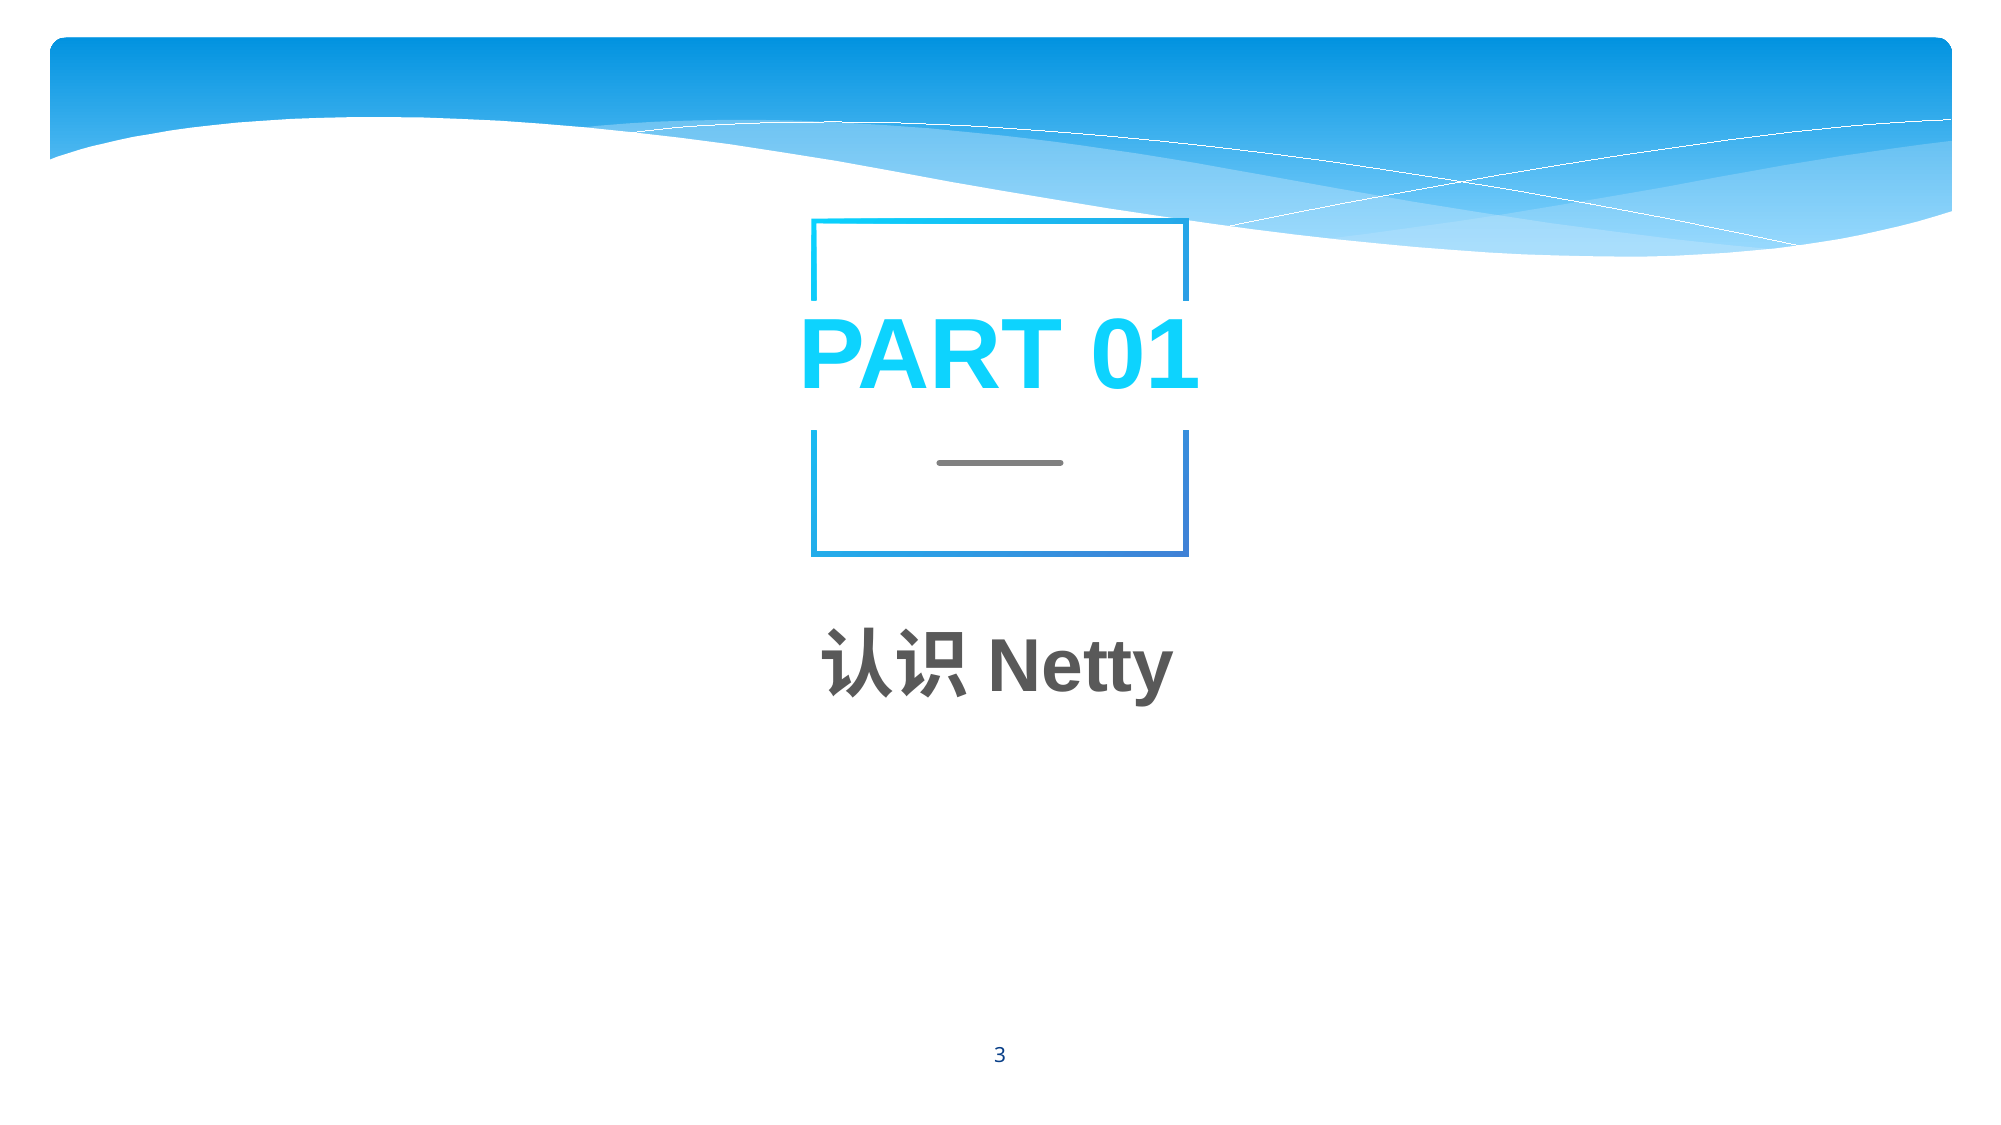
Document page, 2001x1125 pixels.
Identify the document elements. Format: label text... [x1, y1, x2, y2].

text_box PART 01 [783, 280, 1217, 416]
text_box 认识Netty [804, 609, 1190, 715]
slide_number 3 [872, 1025, 1128, 1086]
text_box [810, 217, 1190, 280]
text_box [810, 429, 1190, 558]
